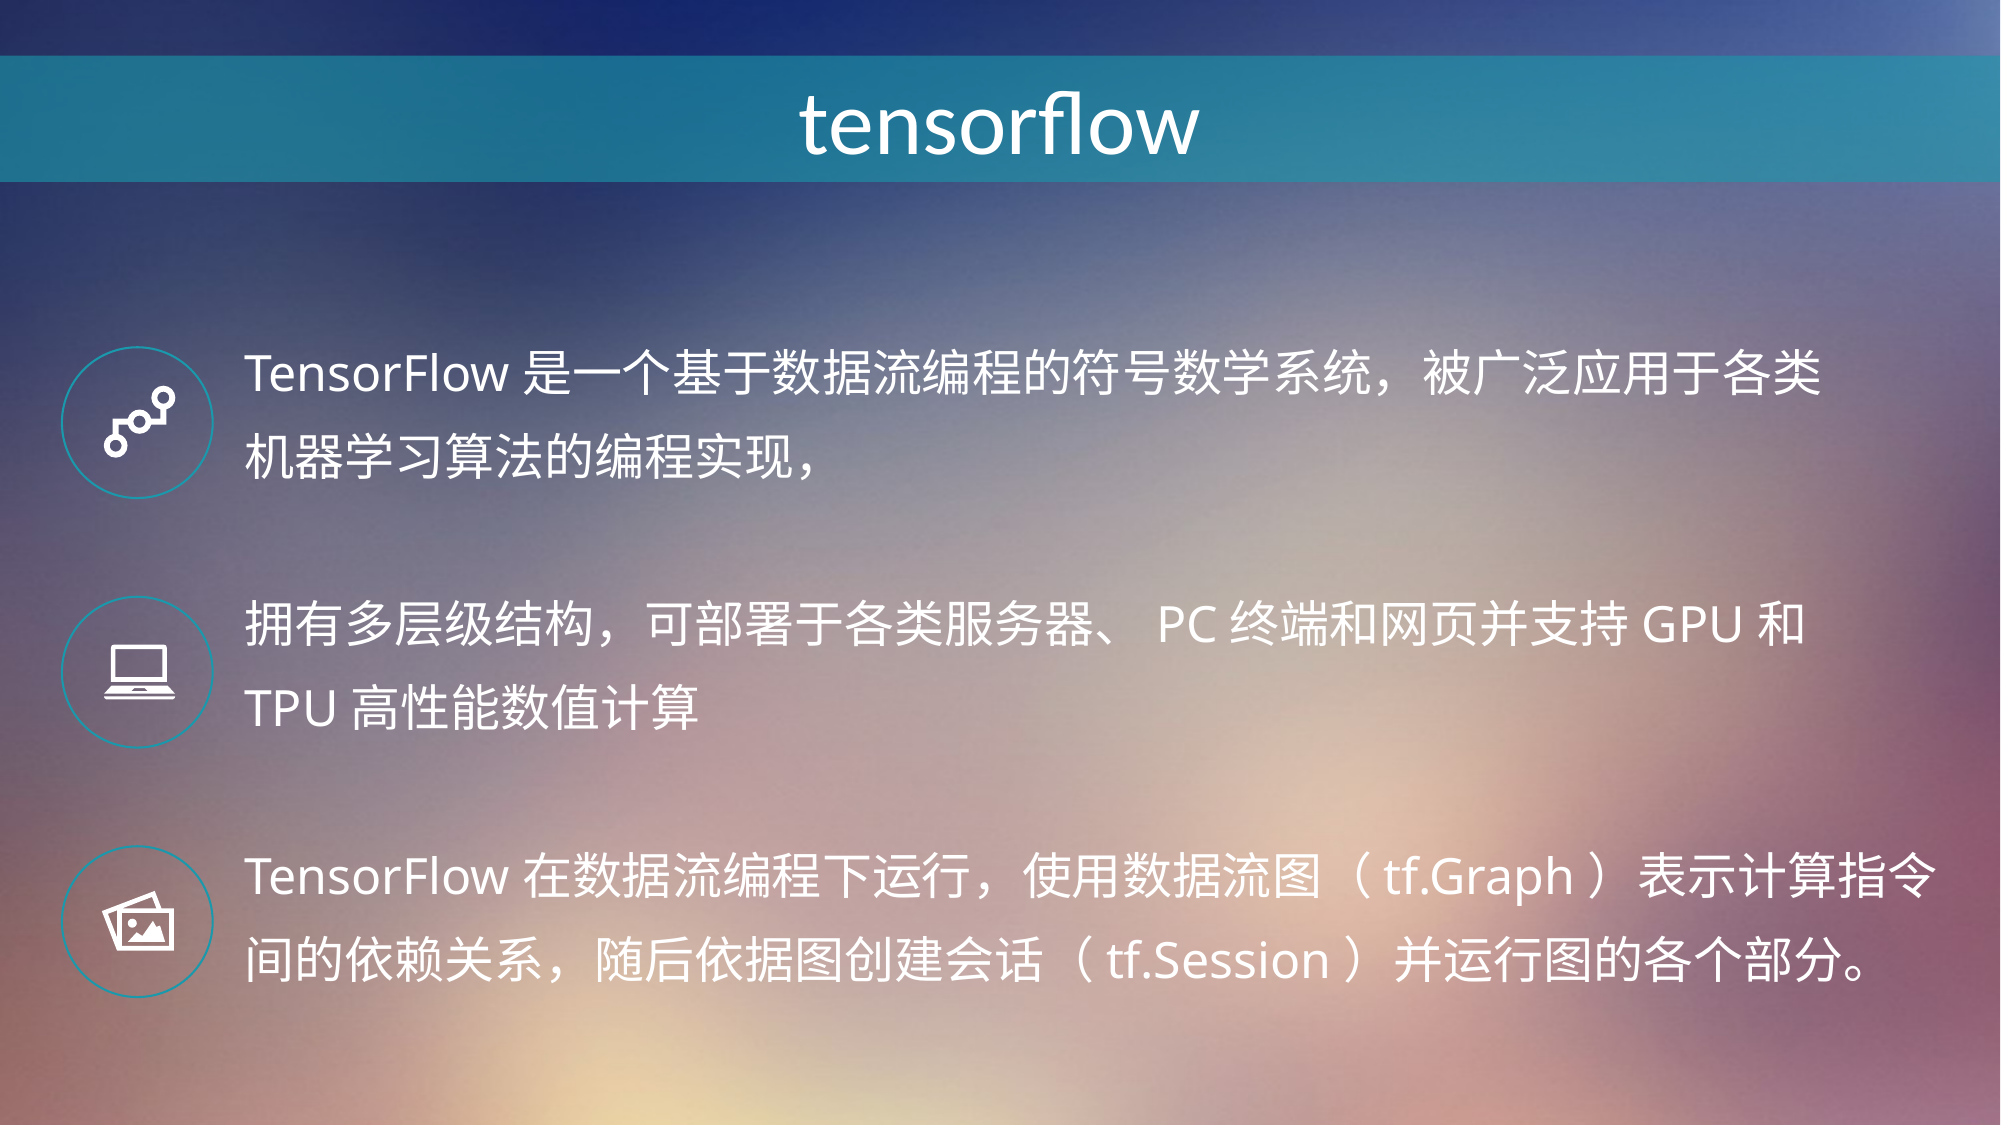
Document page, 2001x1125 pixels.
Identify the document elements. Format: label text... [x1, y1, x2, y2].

text_box [0, 55, 2000, 183]
text_box [60, 346, 214, 500]
text_box TensorFlow在数据流编程下运行，使用数据流图（tf.Graph）表示计算指令间的依赖关系，随后依据图创建会话（tf.Session）并运行图的各个部分。 [229, 812, 1989, 996]
text_box 拥有多层级结构，可部署于各类服务器、PC终端和网页并支持GPU和TPU高性能数值计算 [229, 561, 1865, 745]
text_box tensorflow [278, 55, 1722, 181]
text_box [60, 595, 214, 749]
picture [0, 0, 2001, 1125]
text_box TensorFlow是一个基于数据流编程的符号数学系统，被广泛应用于各类机器学习算法的编程实现， [229, 309, 1879, 493]
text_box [101, 890, 174, 951]
text_box [60, 845, 214, 999]
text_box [104, 644, 176, 700]
